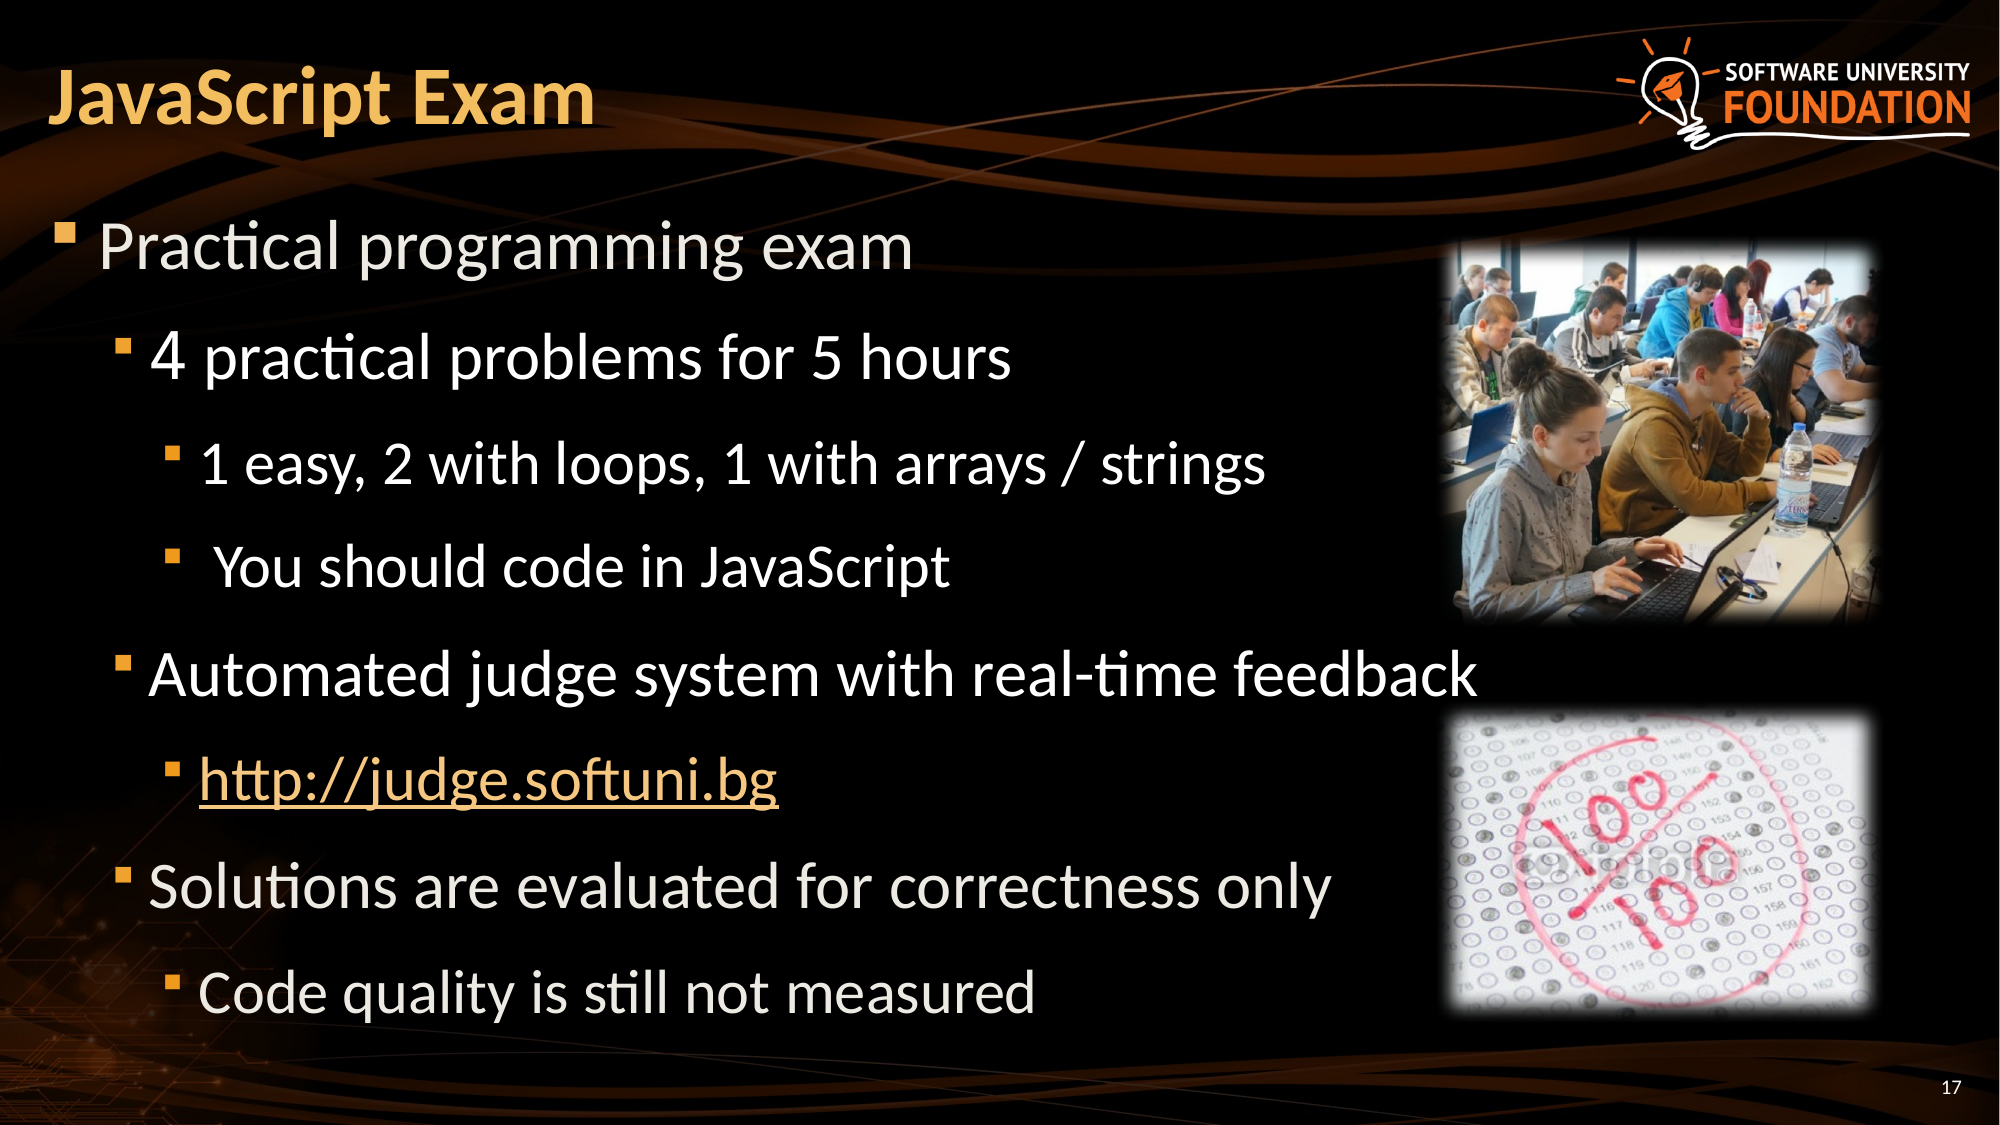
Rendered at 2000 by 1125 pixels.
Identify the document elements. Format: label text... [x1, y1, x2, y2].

list Practical programming exam 4 practical problems for 5 hours 1 easy, 2 with loops, 1 with arrays / strings You should code in JavaScript Automated judge system with real-time feedback http://judge.softuni.bg Solutions are evaluated for correctness only Code quality is still not measured [31, 188, 1968, 1103]
title JavaScript Exam [30, 6, 1602, 189]
picture [0, 0, 2000, 1125]
